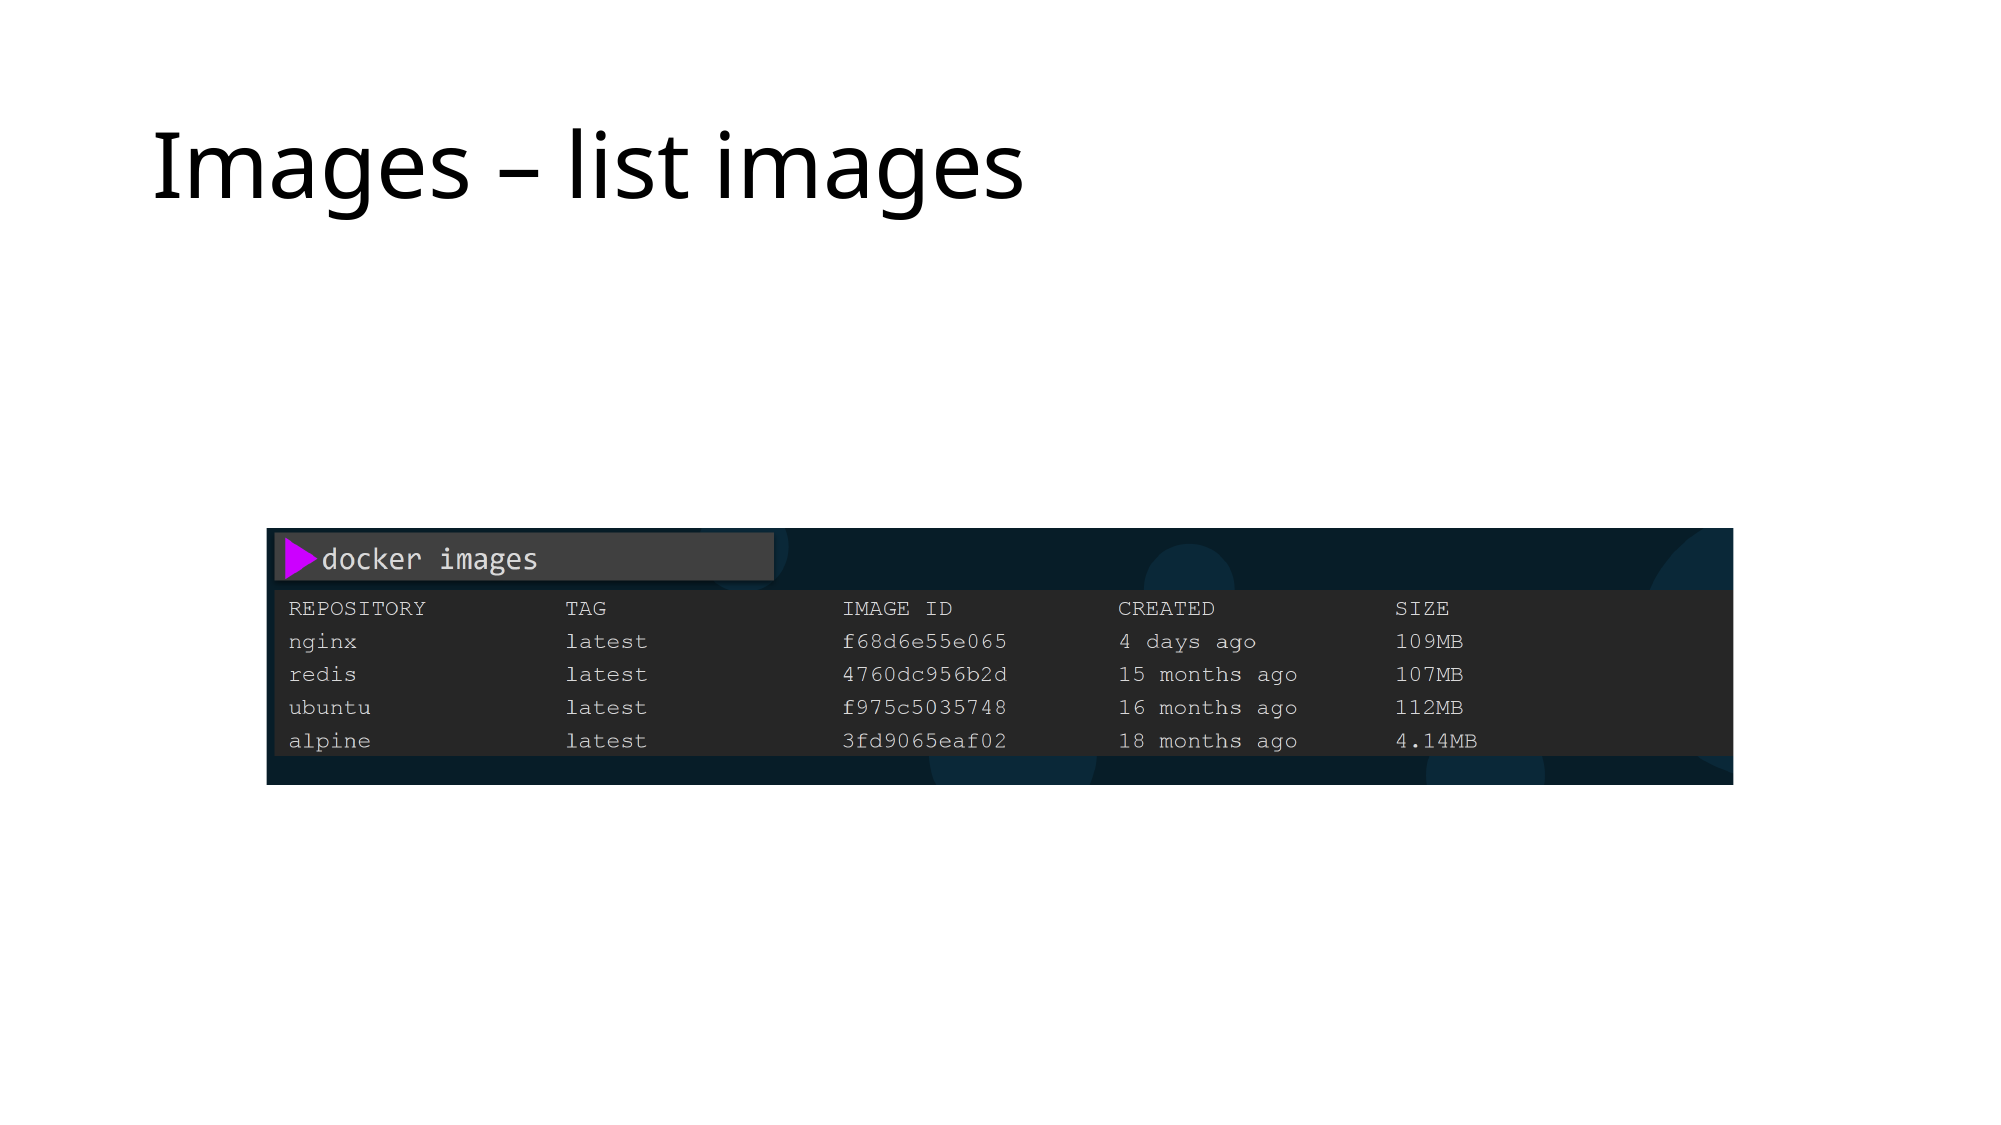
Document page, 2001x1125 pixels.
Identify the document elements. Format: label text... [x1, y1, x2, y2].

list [266, 528, 1734, 785]
title Images – list images [137, 59, 1863, 278]
